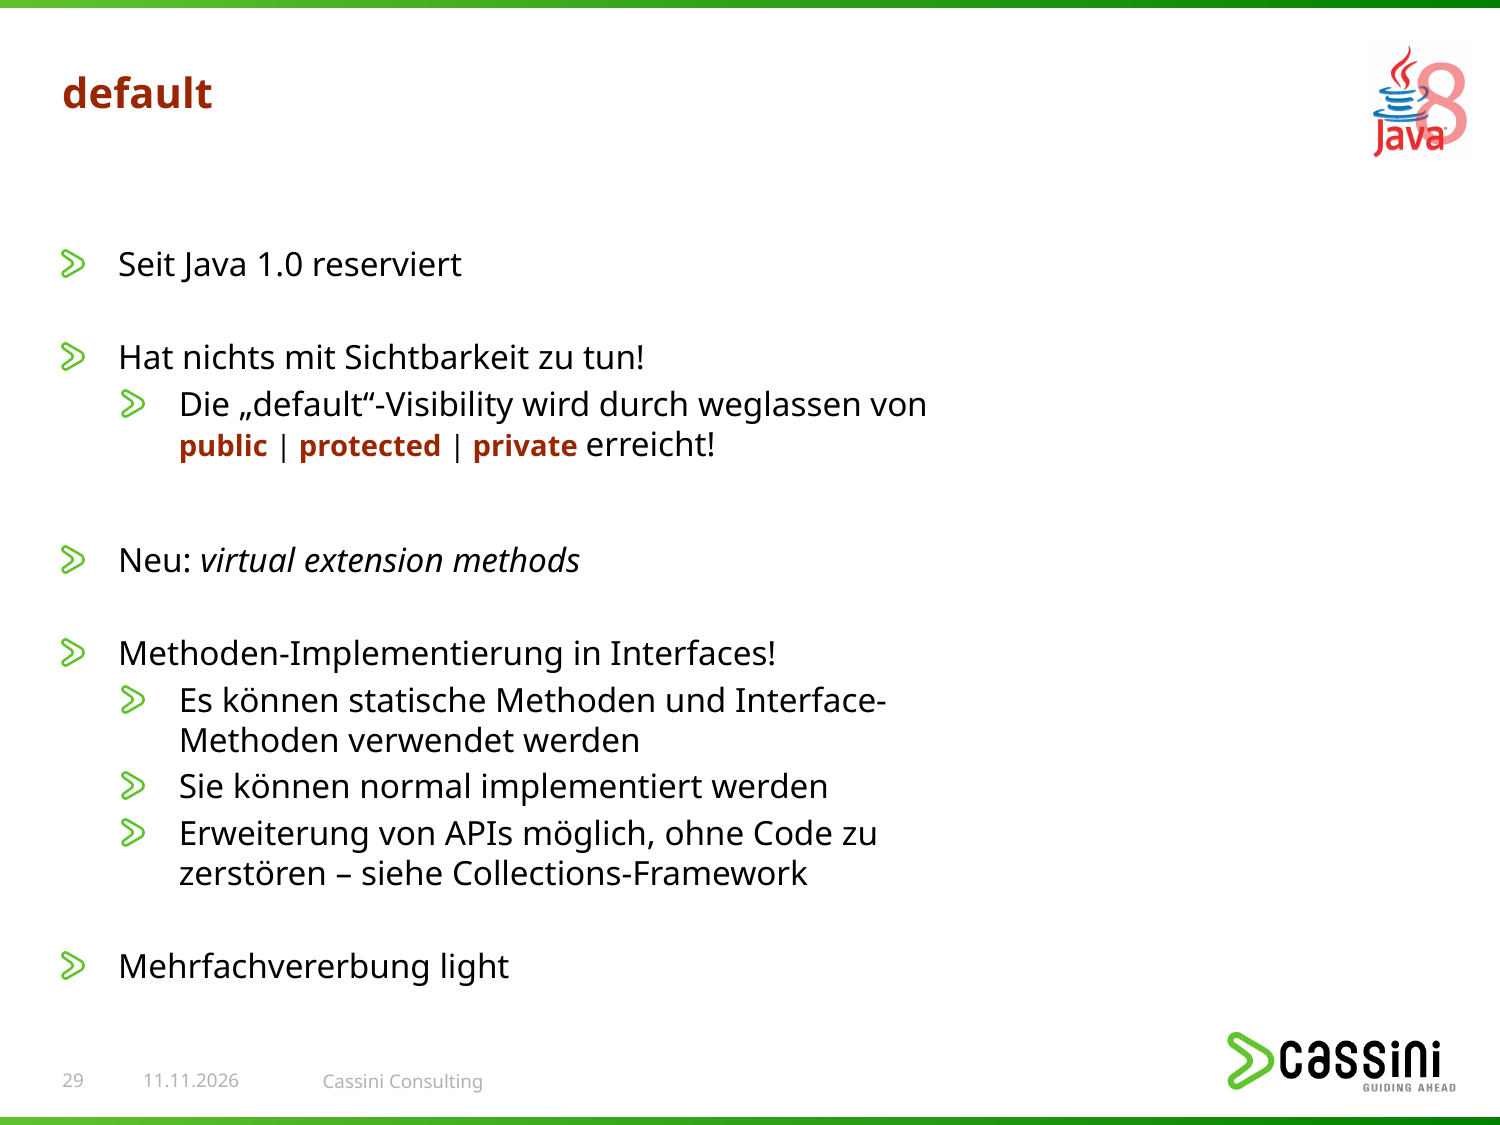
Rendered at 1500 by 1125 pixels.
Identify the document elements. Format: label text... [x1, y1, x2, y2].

picture [1364, 42, 1473, 158]
picture [61, 249, 90, 278]
footer Cassini Consulting [307, 1060, 1041, 1103]
picture [61, 545, 90, 574]
picture [61, 638, 90, 667]
slide_number 29 [47, 1060, 128, 1103]
picture [1225, 1031, 1457, 1092]
picture [61, 951, 90, 980]
picture [121, 685, 150, 714]
list Seit Java 1.0 reserviert Hat nichts mit Sichtbarkeit zu tun! Die „default“-Visibility wird durch weglassen von public | protected | private erreicht! Neu: virtual extension methods Methoden-Implementierung in Interfaces! Es können statische Methoden und Interface-Methoden verwendet werden Sie können normal implementiert werden Erweiterung von APIs möglich, ohne Code zu zerstören – siehe Collections-Framework Mehrfachvererbung light [46, 236, 1001, 985]
picture [121, 771, 150, 800]
picture [121, 818, 150, 847]
picture [121, 389, 150, 418]
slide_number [128, 1060, 307, 1103]
title default [47, 59, 1341, 190]
picture [61, 342, 90, 371]
